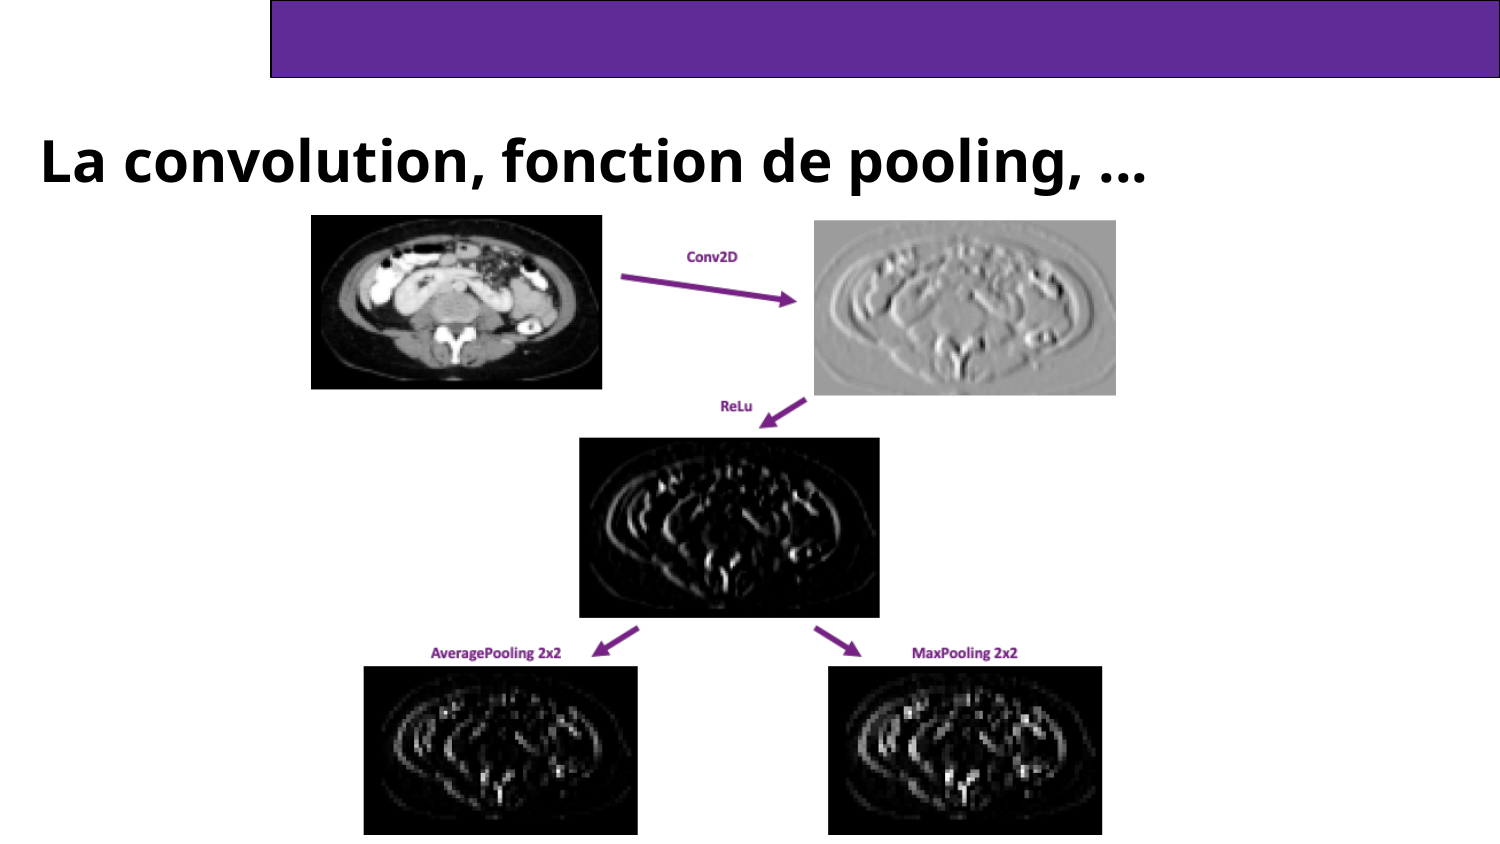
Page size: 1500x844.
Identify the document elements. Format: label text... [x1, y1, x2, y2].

text_box [270, 0, 1500, 78]
picture [311, 215, 1117, 835]
text_box La convolution, fonction de pooling, ... [24, 73, 1424, 209]
